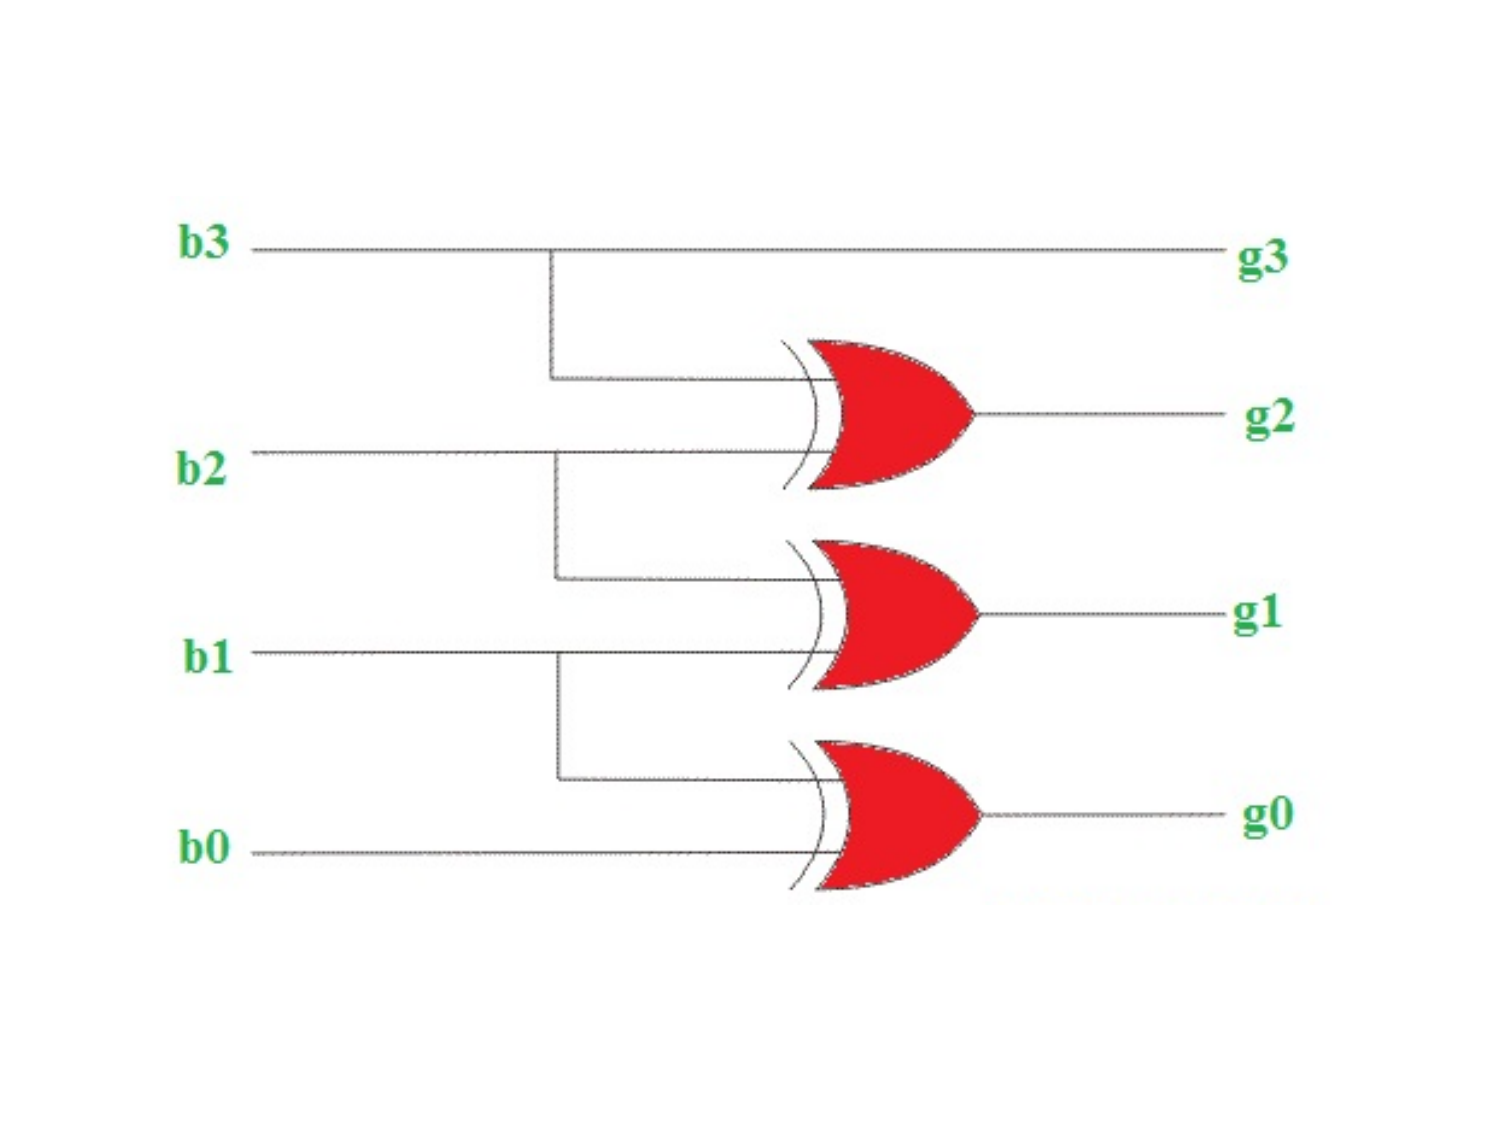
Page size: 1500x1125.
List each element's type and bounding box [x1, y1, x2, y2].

list [135, 196, 1335, 906]
